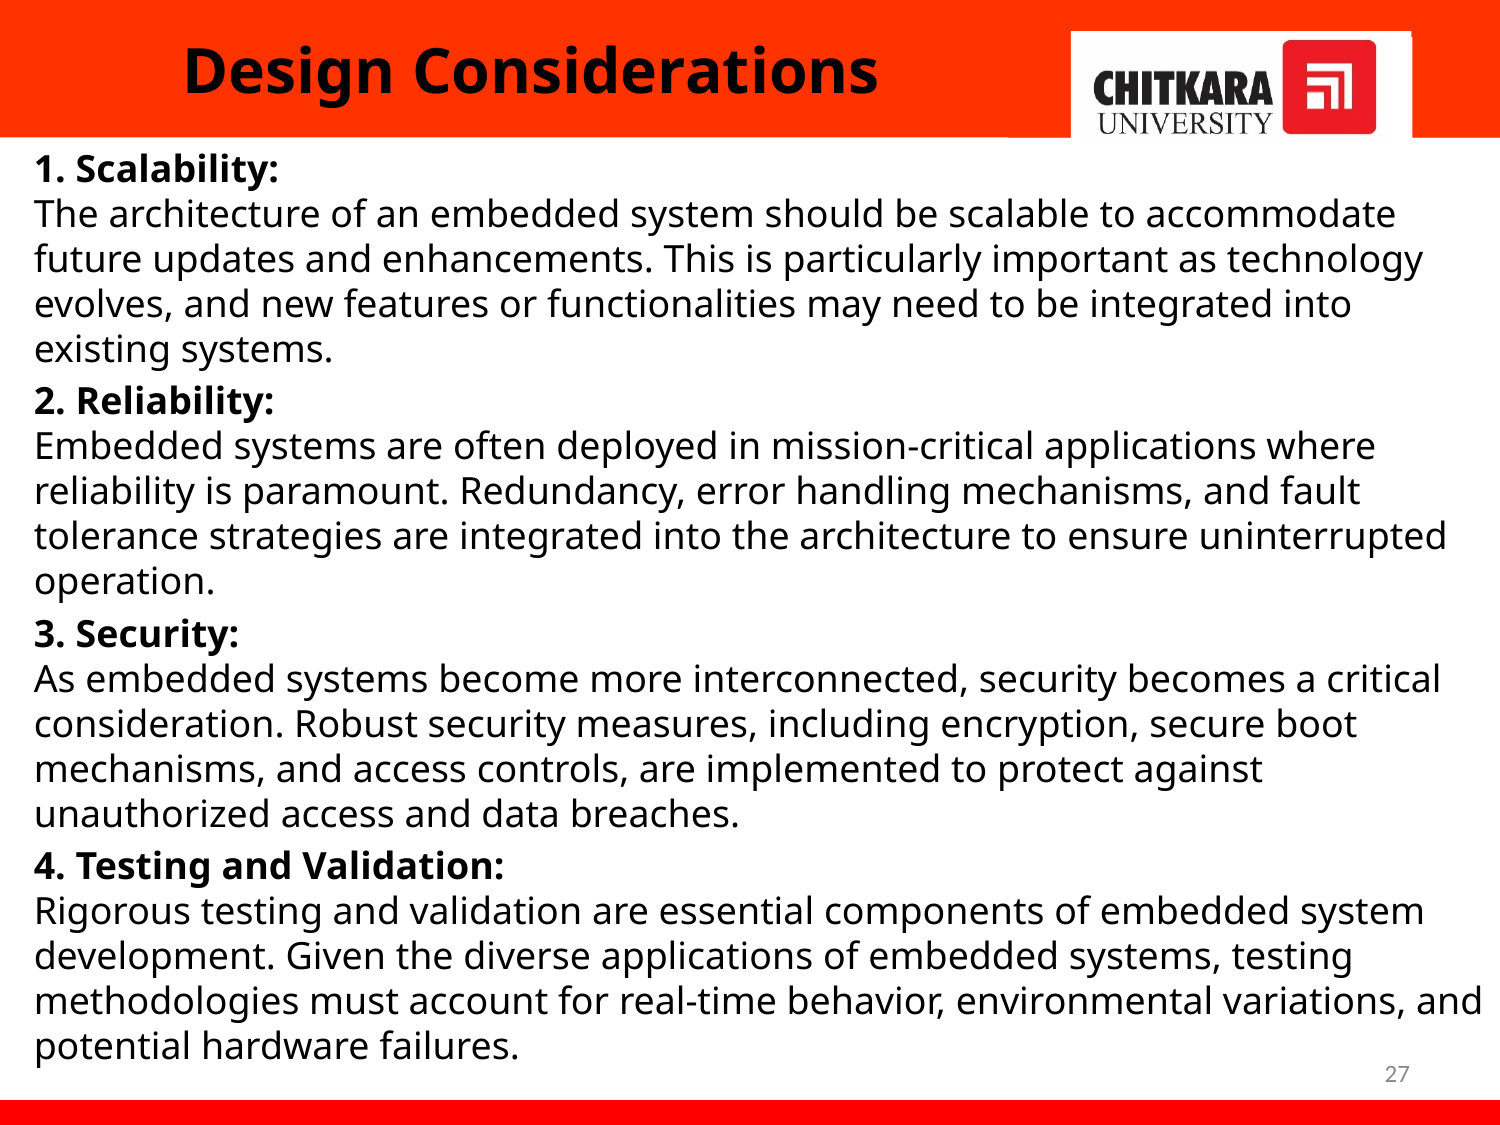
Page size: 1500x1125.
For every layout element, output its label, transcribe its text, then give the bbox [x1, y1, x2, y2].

slide_number 27 [1074, 1042, 1425, 1103]
picture [1074, 37, 1391, 137]
title Design Considerations [0, 0, 1063, 137]
list 1. Scalability: The architecture of an embedded system should be scalable to accommodate future updates and enhancements. This is particularly important as technology evolves, and new features or functionalities may need to be integrated into existing systems. 2. Reliability: Embedded systems are often deployed in mission-critical applications where reliability is paramount. Redundancy, error handling mechanisms, and fault tolerance strategies are integrated into the architecture to ensure uninterrupted operation. 3. Security: As embedded systems become more interconnected, security becomes a critical consideration. Robust security measures, including encryption, secure boot mechanisms, and access controls, are implemented to protect against unauthorized access and data breaches. 4. Testing and Validation: Rigorous testing and validation are essential components of embedded system development. Given the diverse applications of embedded systems, testing methodologies must account for real-time behavior, environmental variations, and potential hardware failures. [0, 137, 1500, 1103]
